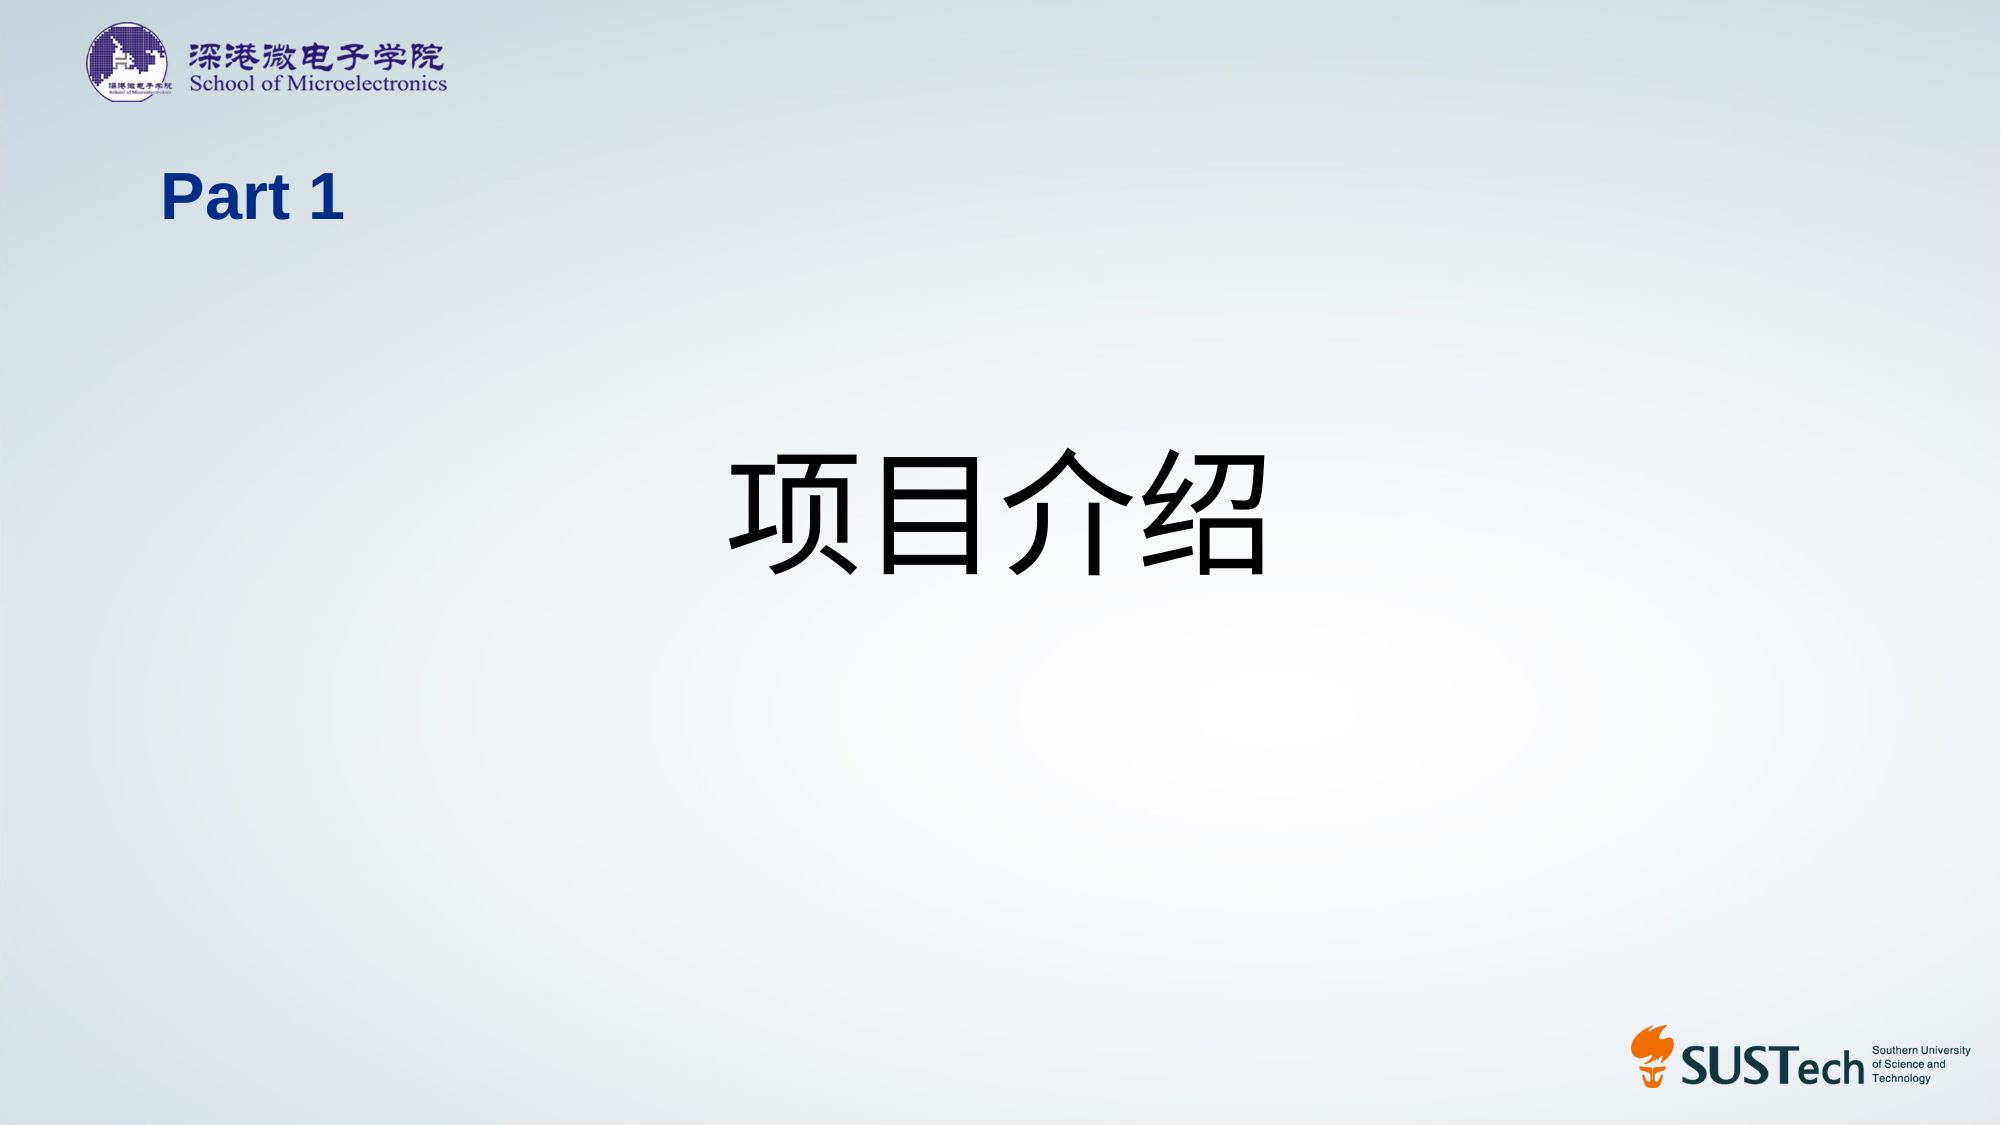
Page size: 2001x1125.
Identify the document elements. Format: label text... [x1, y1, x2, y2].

text_box Part 1 [145, 145, 361, 241]
list 项目介绍 [137, 438, 1863, 1125]
picture [0, 0, 2001, 1125]
